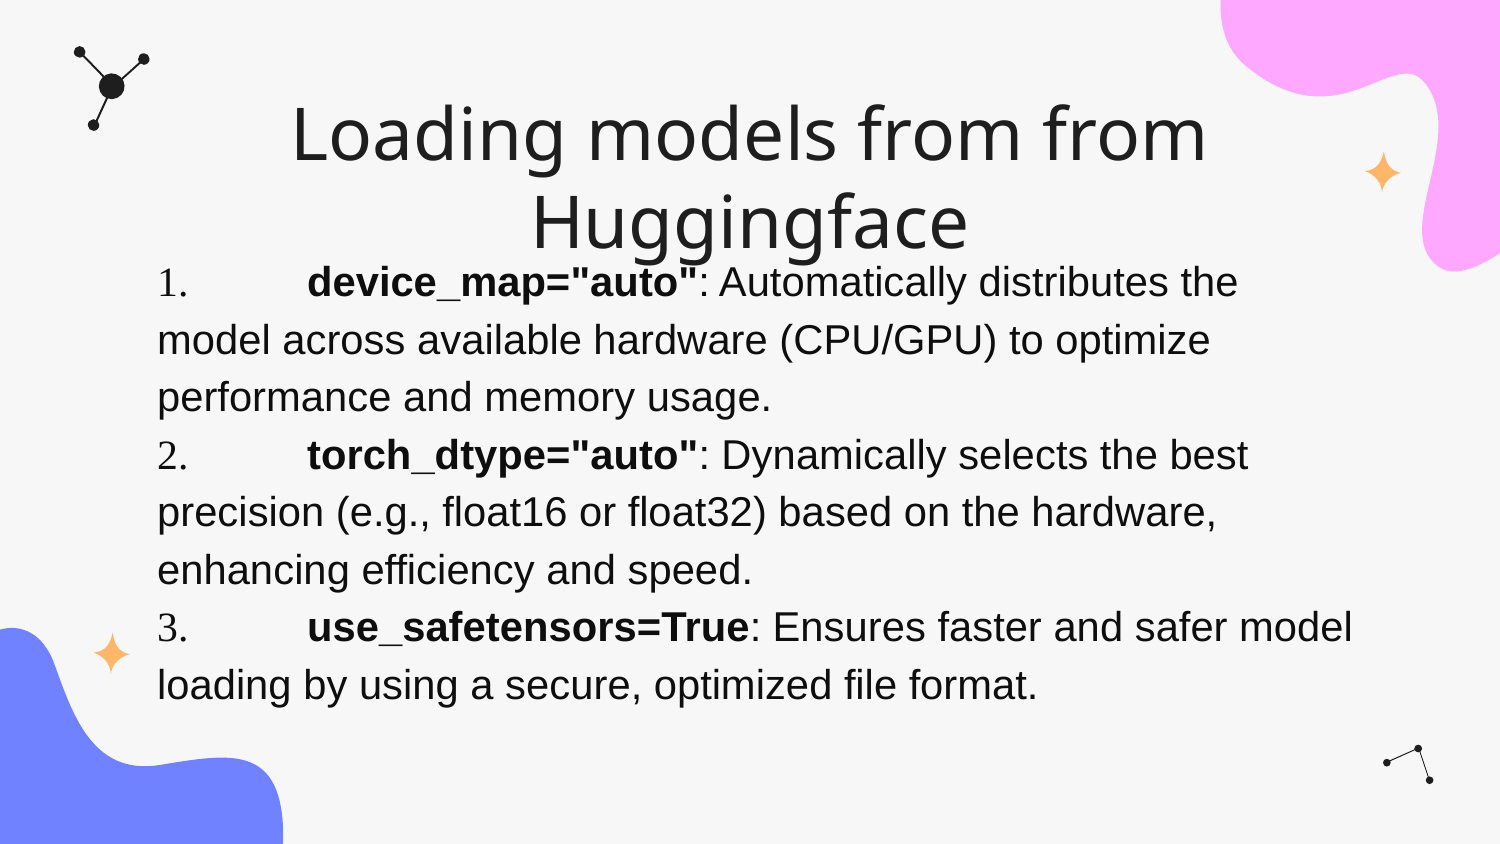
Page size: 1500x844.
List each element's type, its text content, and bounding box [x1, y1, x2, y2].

text_box 1. device_map="auto": Automatically distributes the model across available hardware (CPU/GPU) to optimize performance and memory usage. 2. torch_dtype="auto": Dynamically selects the best precision (e.g., float16 or float32) based on the hardware, enhancing efficiency and speed. 3. use_safetensors=True: Ensures faster and safer model loading by using a secure, optimized file format. [108, 232, 1373, 723]
title Loading models from from Huggingface [118, 72, 1382, 167]
